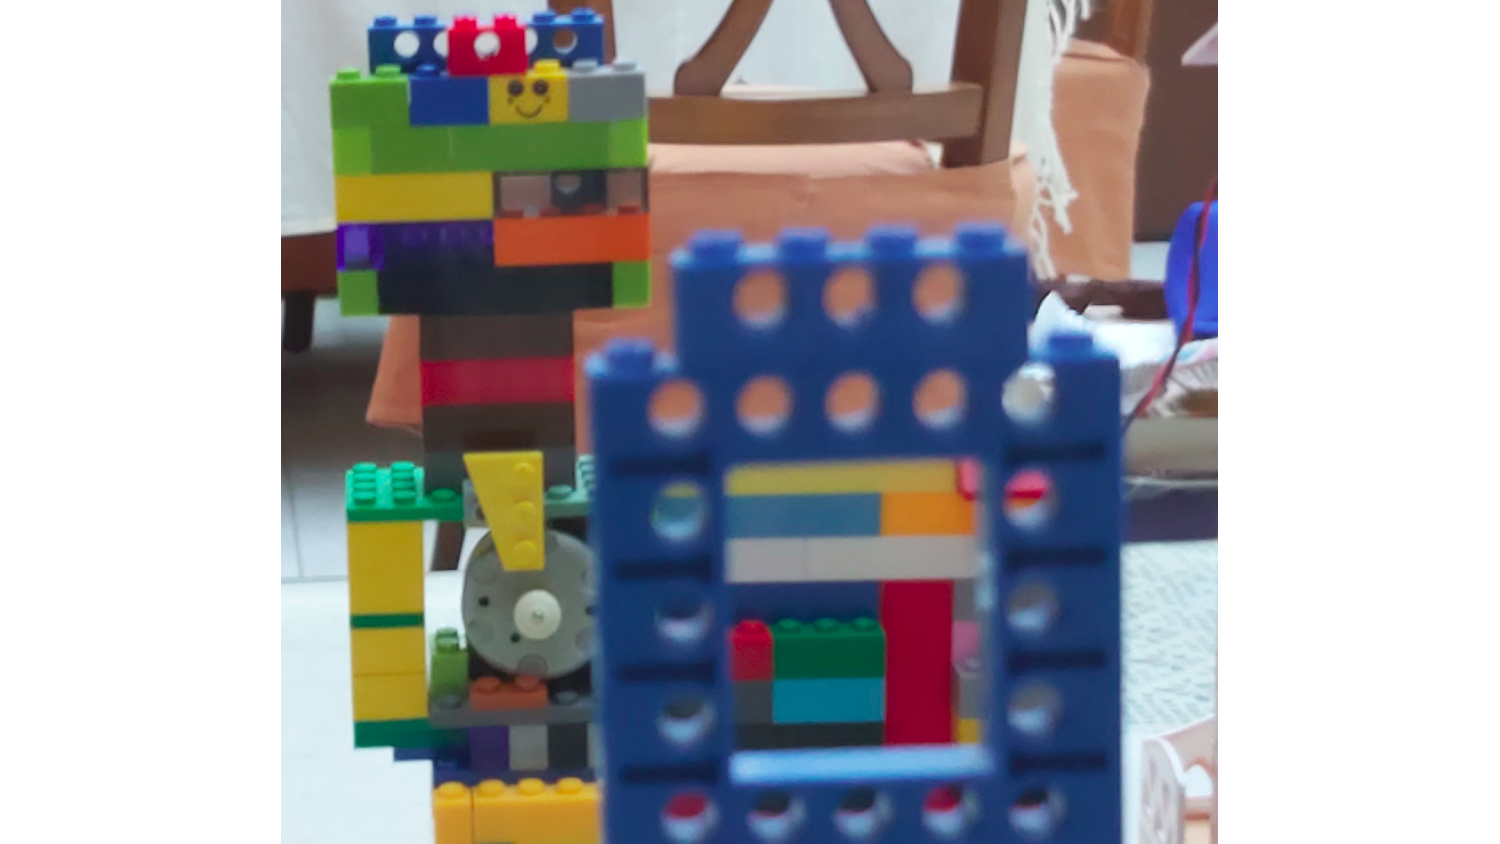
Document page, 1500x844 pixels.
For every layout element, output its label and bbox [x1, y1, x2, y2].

picture [281, 0, 1219, 844]
